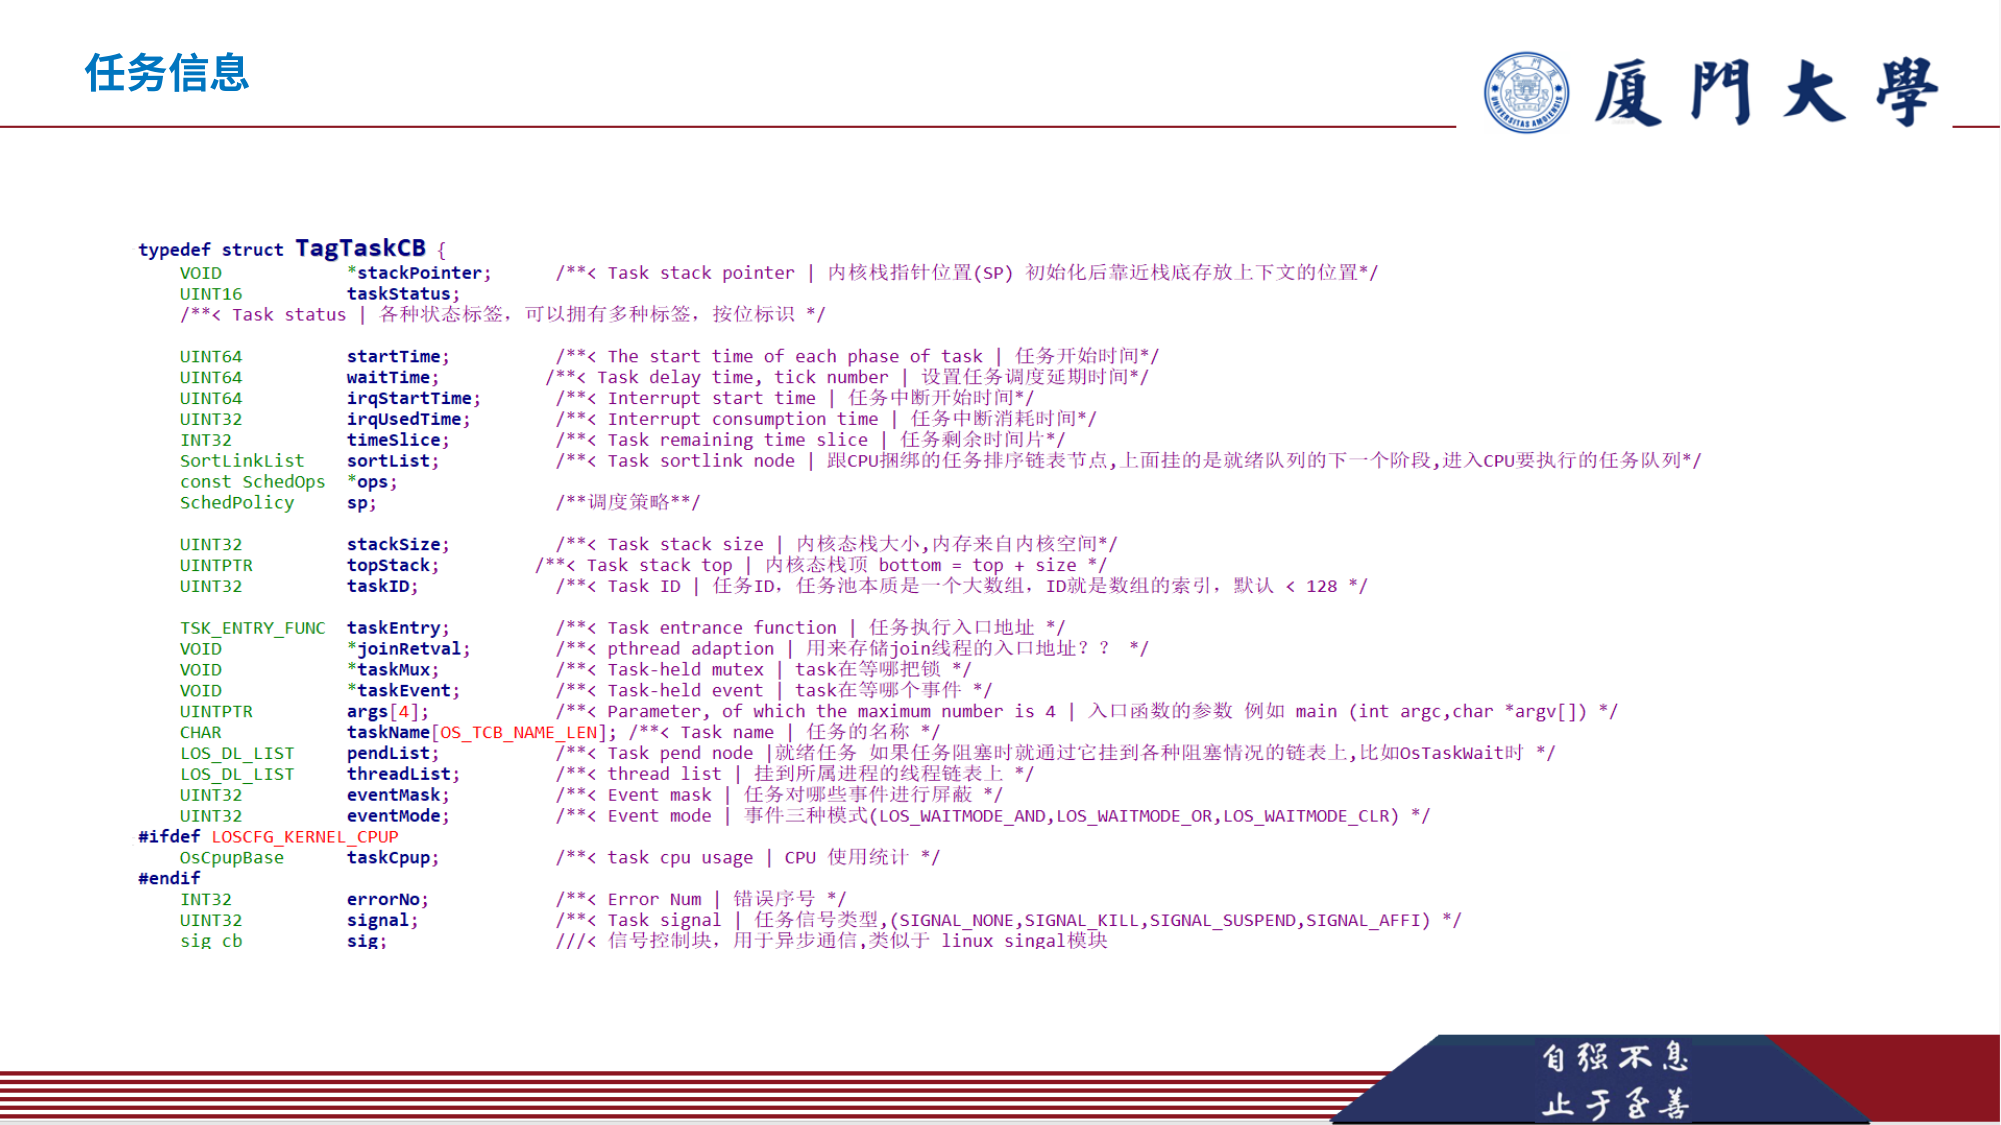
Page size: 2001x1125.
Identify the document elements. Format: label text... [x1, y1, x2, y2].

picture [0, 0, 2001, 1125]
list 任务信息 [69, 38, 495, 98]
